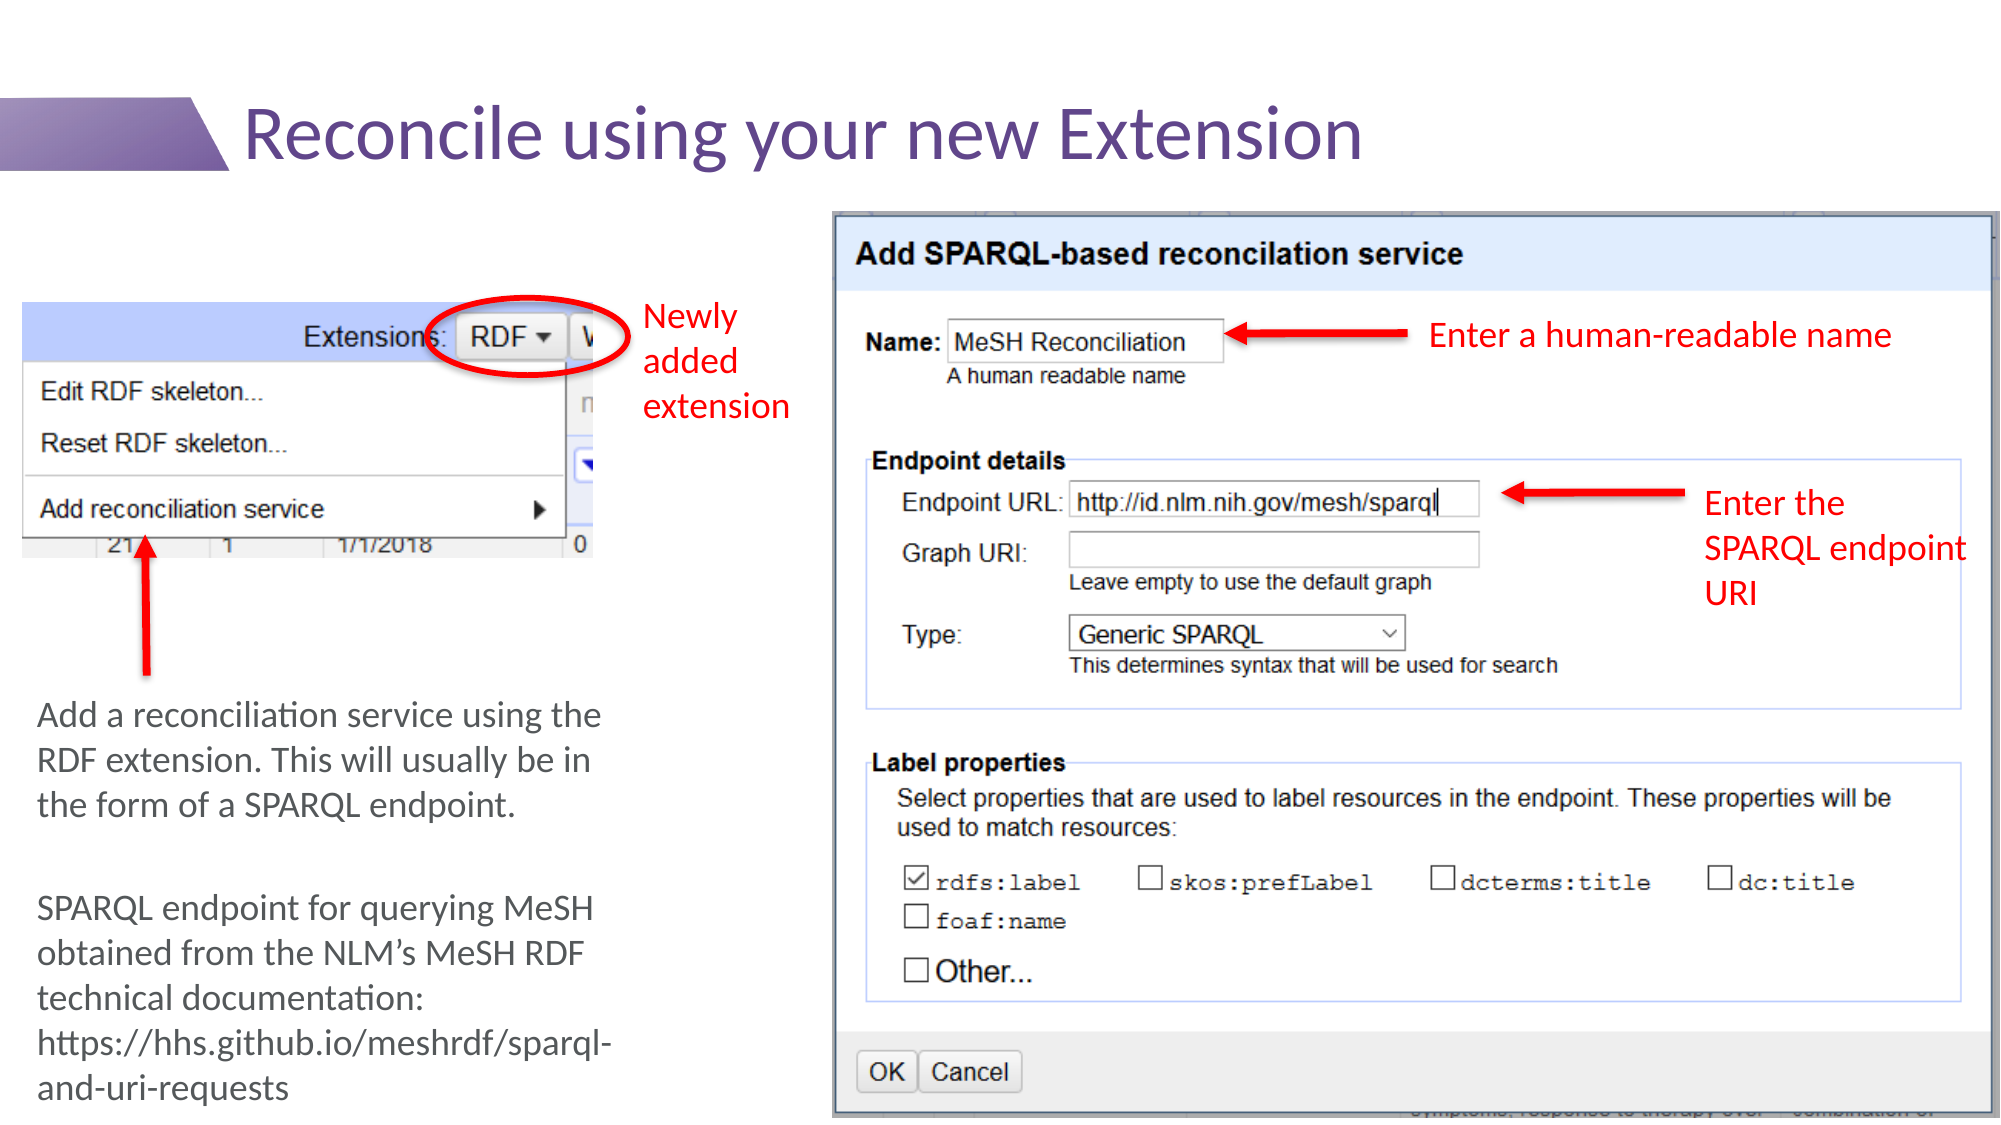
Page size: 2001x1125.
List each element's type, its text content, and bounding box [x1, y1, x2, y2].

text_box SPARQL endpoint for querying MeSH obtained from the NLM’s MeSH RDF technical documentation: https://hhs.github.io/meshrdf/sparql-and-uri-requests [22, 875, 660, 1116]
text_box Newly added extension [628, 283, 827, 434]
text_box [595, 306, 629, 366]
title Reconcile using your new Extension [243, 85, 1815, 185]
picture [21, 302, 593, 558]
text_box [482, 296, 573, 301]
picture [832, 211, 2000, 1118]
text_box Add a reconciliation service using the RDF extension. This will usually be in the form of a SPARQL endpoint. [22, 682, 660, 833]
